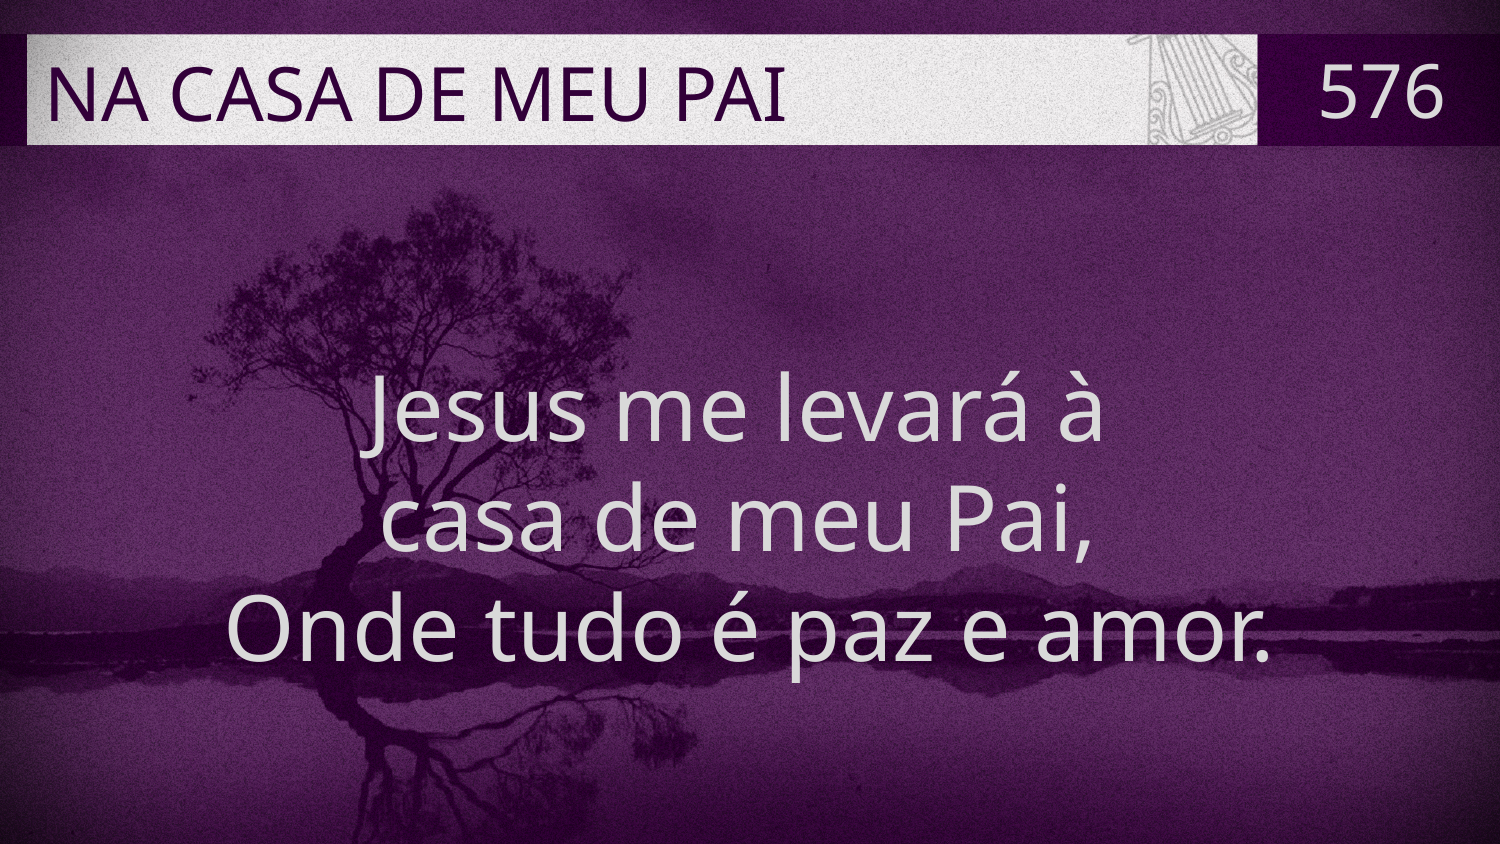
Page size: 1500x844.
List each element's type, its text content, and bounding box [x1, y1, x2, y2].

list Jesus me levará à casa de meu Pai, Onde tudo é paz e amor. [0, 185, 1500, 844]
picture [0, 0, 1500, 185]
title NA CASA DE MEU PAI [29, 33, 1258, 151]
list 576 [1281, 36, 1483, 143]
